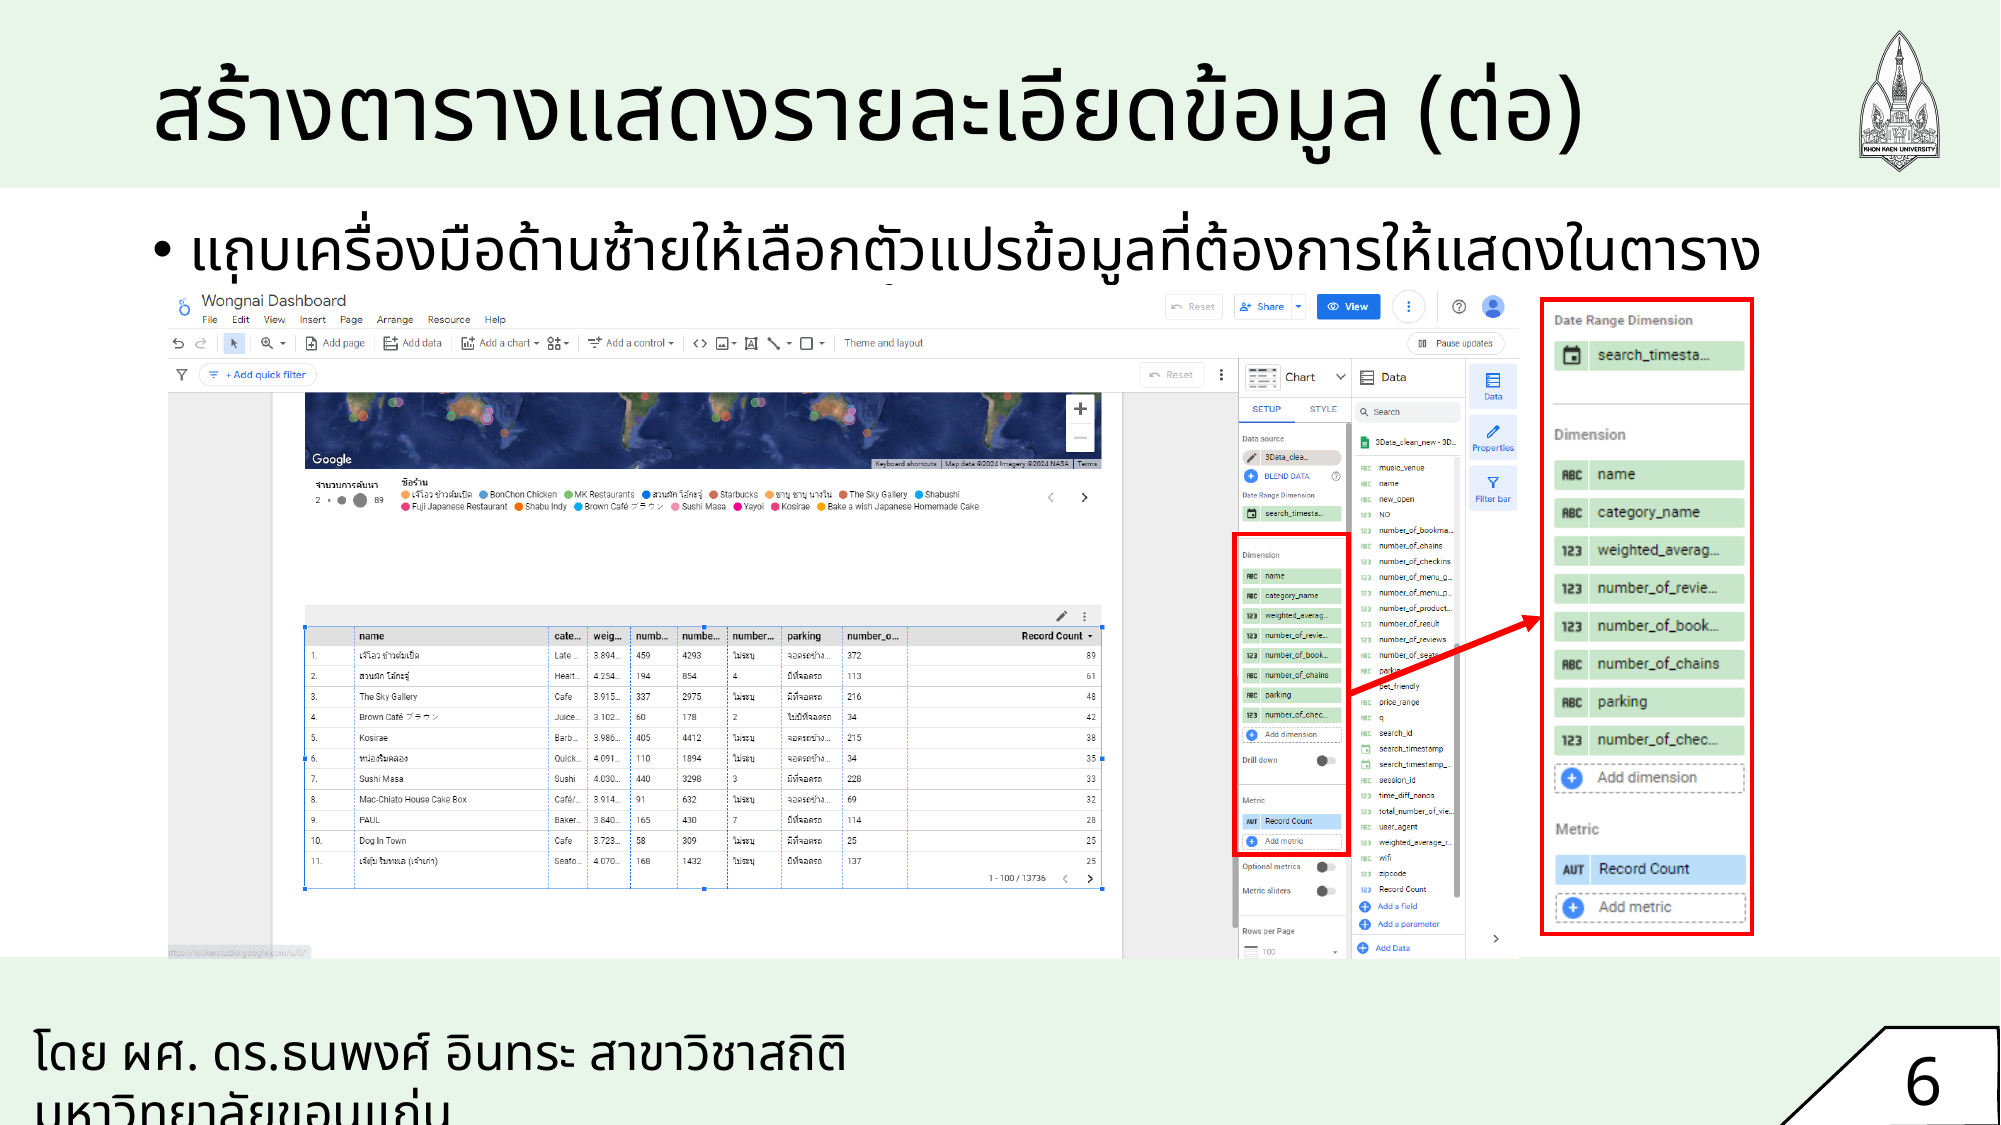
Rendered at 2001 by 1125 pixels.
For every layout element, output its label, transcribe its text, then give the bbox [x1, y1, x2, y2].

text_box 63 [1889, 1031, 1982, 1125]
picture [1812, 19, 1993, 187]
title สร้างตารางแสดงรายละเอียดข้อมูล (ต่อ) [137, 1, 1863, 212]
picture [168, 285, 1520, 959]
text_box [0, 957, 2000, 1125]
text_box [1347, 616, 1543, 695]
list แถบเครื่องมือด้านซ้ายให้เลือกตัวแปรข้อมูลที่ต้องการให้แสดงในตาราง เพื่อทำตารางดูรายละเอียดของร้าน [137, 212, 1863, 927]
text_box โดย ผศ. ดร.ธนพงศ์ อินทระ สาขาวิชาสถิติ มหาวิทยาลัยขอนแก่น [18, 1012, 927, 1125]
text_box [1541, 298, 1754, 935]
text_box [0, 0, 2000, 188]
text_box [1779, 1025, 2000, 1125]
picture [1552, 306, 1753, 935]
